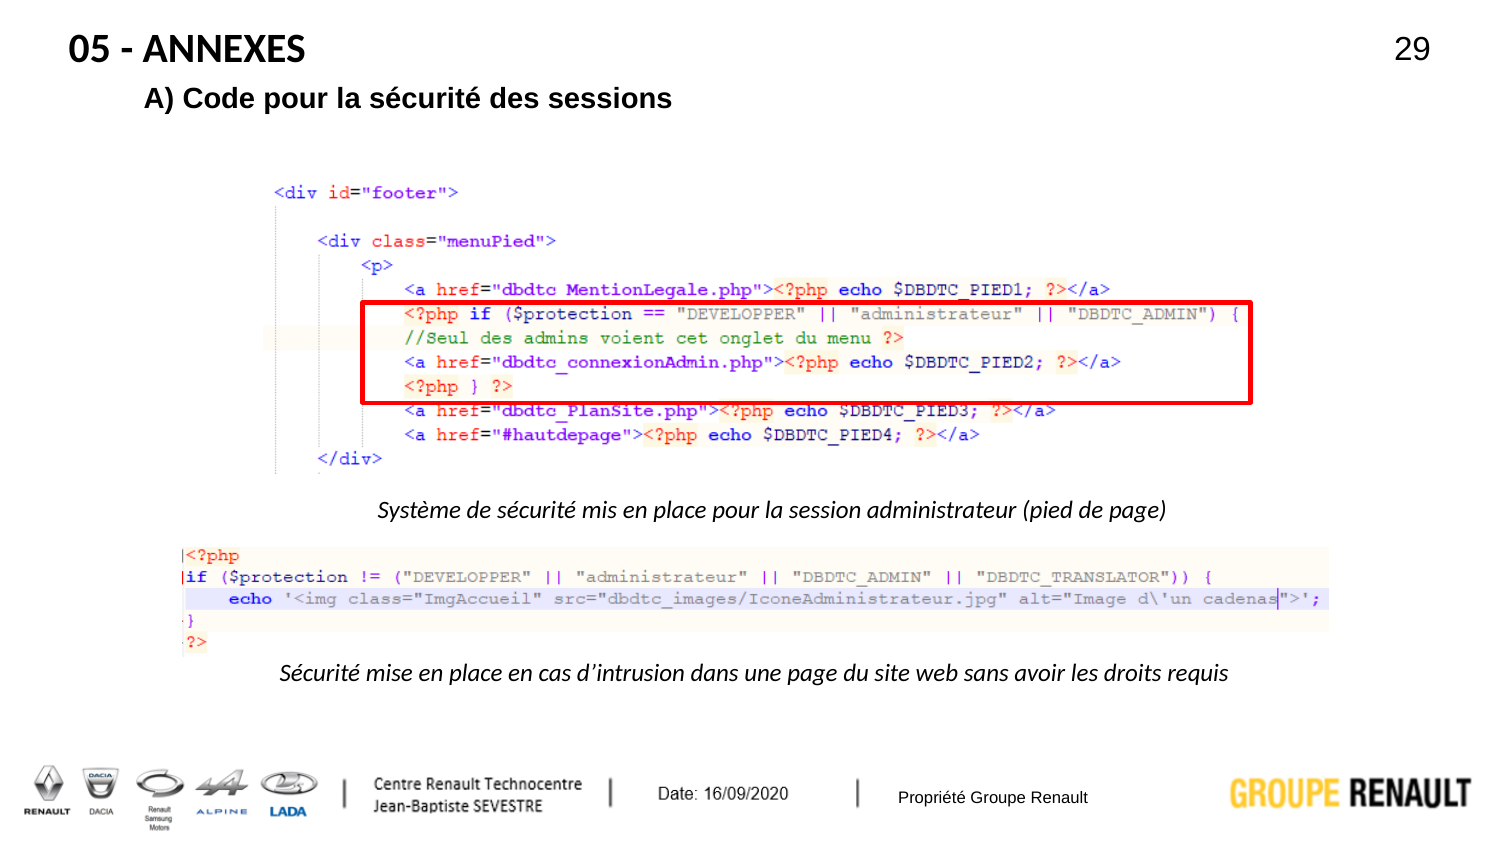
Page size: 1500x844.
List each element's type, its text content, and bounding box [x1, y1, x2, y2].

text_box Système de sécurité mis en place pour la session administrateur (pied de page) [362, 485, 1184, 531]
picture [182, 547, 1329, 657]
text_box 29 [1394, 27, 1436, 64]
text_box Sécurité mise en place en cas d’intrusion dans une page du site web sans avoir les droits requis [264, 666, 1246, 694]
picture [20, 758, 1479, 837]
text_box A) Code pour la sécurité des sessions [128, 71, 929, 122]
text_box 05 - ANNEXES [68, 21, 797, 100]
picture [263, 177, 1248, 475]
